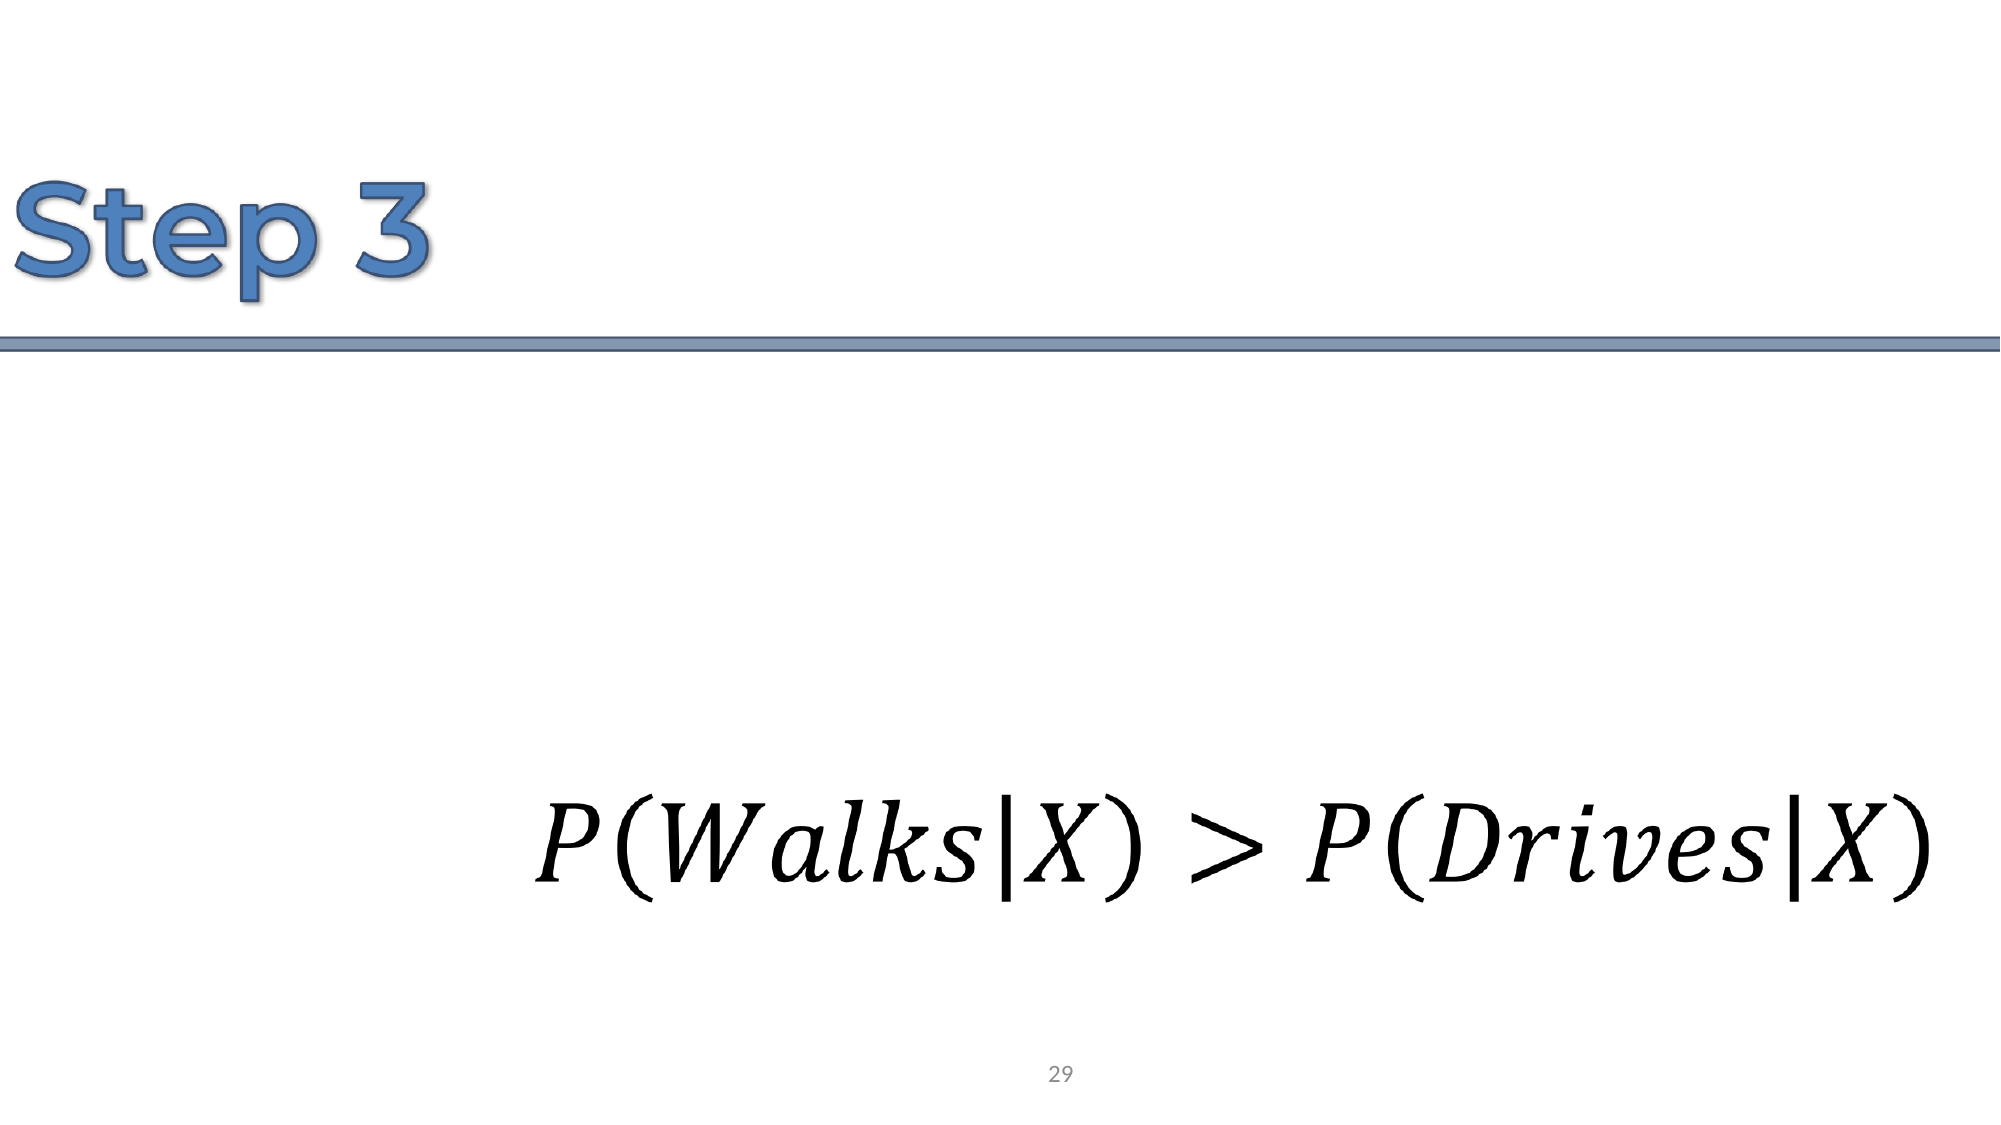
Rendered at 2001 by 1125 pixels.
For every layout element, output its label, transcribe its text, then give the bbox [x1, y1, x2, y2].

picture [0, 146, 2000, 979]
slide_number 29 [638, 1042, 1089, 1103]
